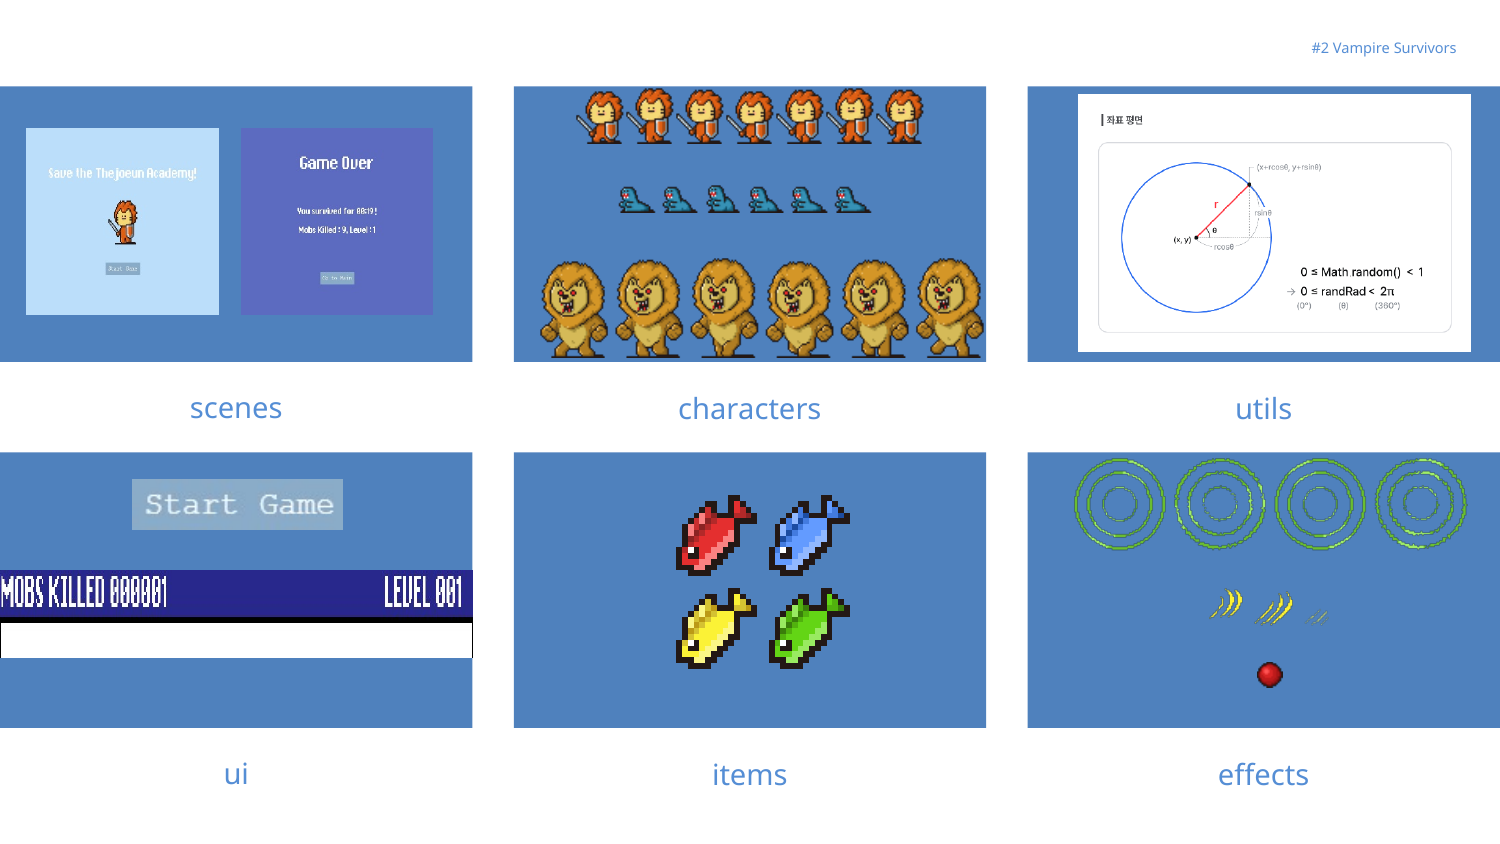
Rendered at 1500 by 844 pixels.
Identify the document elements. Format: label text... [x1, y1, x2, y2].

text_box [1025, 450, 1500, 730]
text_box #2 Vampire Survivors [1296, 32, 1472, 82]
text_box characters [663, 383, 837, 433]
picture [535, 256, 987, 358]
picture [574, 87, 926, 145]
text_box ui [208, 747, 264, 798]
picture [240, 128, 434, 315]
picture [670, 490, 856, 676]
text_box [0, 84, 475, 364]
text_box items [697, 749, 803, 800]
text_box [512, 450, 988, 730]
picture [612, 168, 876, 213]
picture [1257, 662, 1283, 688]
text_box [1025, 84, 1500, 364]
text_box effects [1203, 749, 1325, 800]
text_box [0, 450, 475, 571]
picture [0, 569, 473, 658]
text_box [512, 84, 988, 364]
picture [1069, 454, 1471, 556]
text_box utils [1220, 383, 1308, 433]
picture [1196, 584, 1398, 635]
text_box [0, 663, 475, 730]
picture [132, 479, 343, 531]
text_box scenes [174, 381, 298, 432]
picture [26, 128, 219, 315]
picture [1077, 94, 1471, 352]
